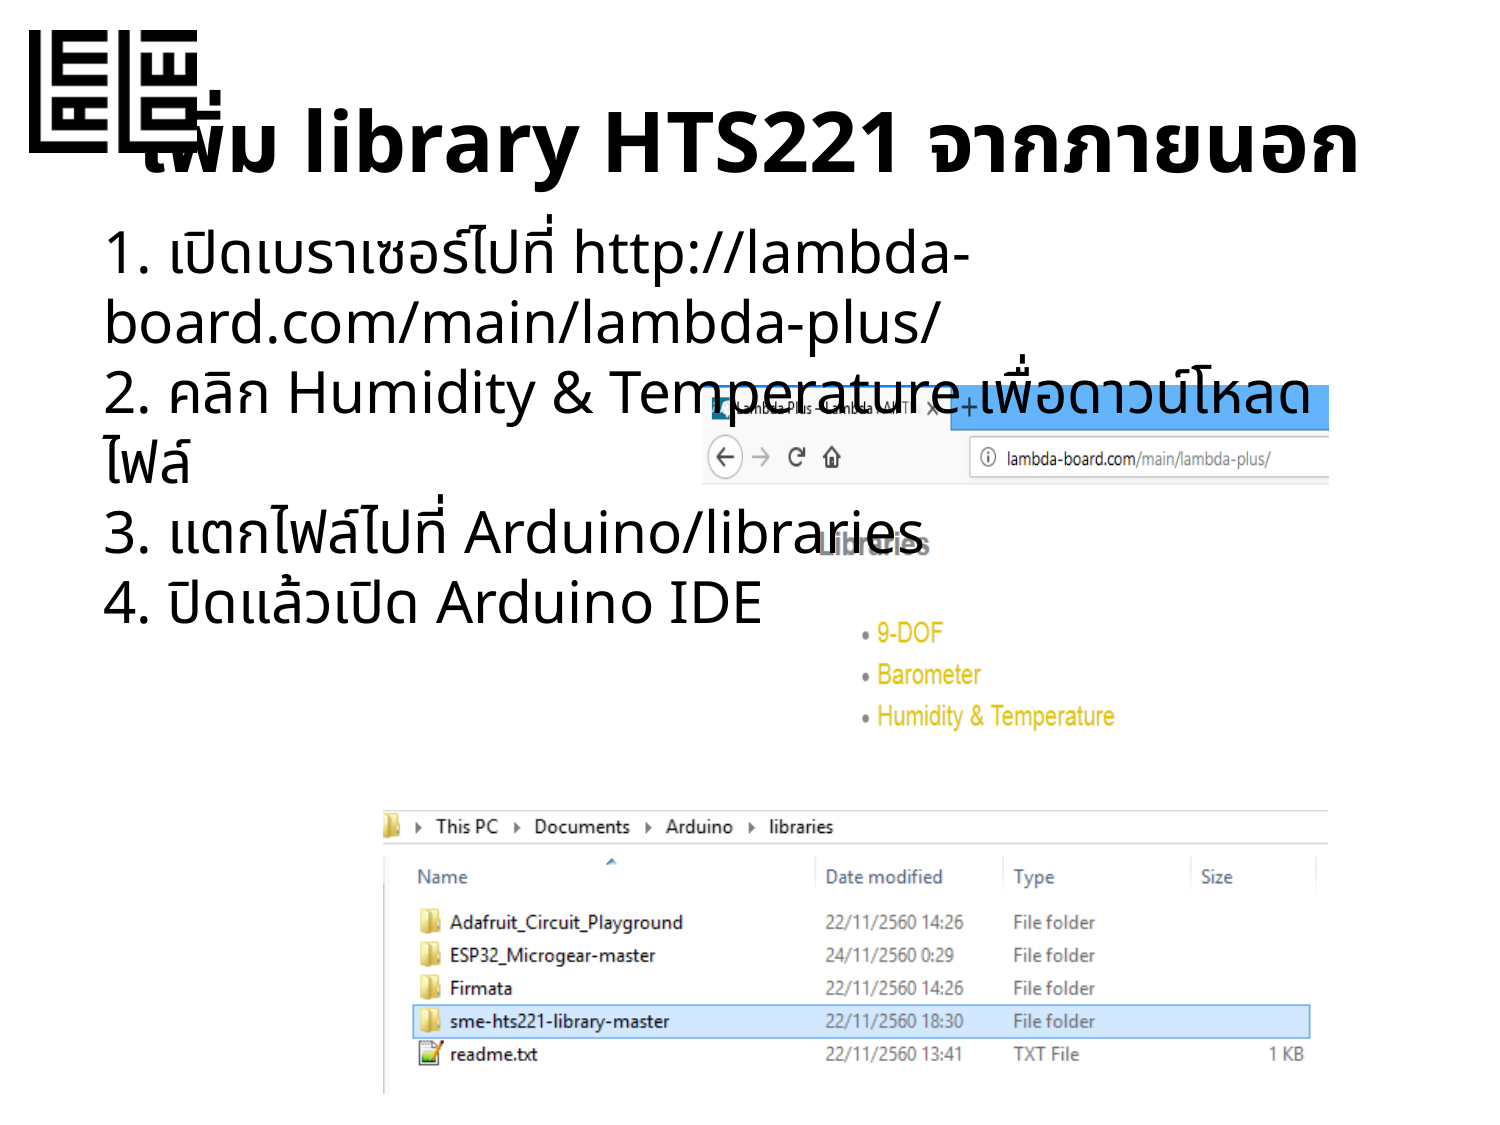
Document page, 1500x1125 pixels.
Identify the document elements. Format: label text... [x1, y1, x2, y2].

picture [29, 30, 197, 153]
picture [383, 810, 1328, 1094]
title เพิ่ม library HTS221 จากภายนอก [75, 45, 1425, 233]
text_box 1. เปิดเบราเซอร์ไปที่ http://lambda-board.com/main/lambda-plus/ 2. คลิก Humidity & Temperature เพื่อดาวน์โหลดไฟล์ 3. แตกไฟล์ไปที่ Arduino/libraries 4. ปิดแล้วเปิด Arduino IDE [88, 208, 1341, 643]
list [702, 385, 1330, 760]
